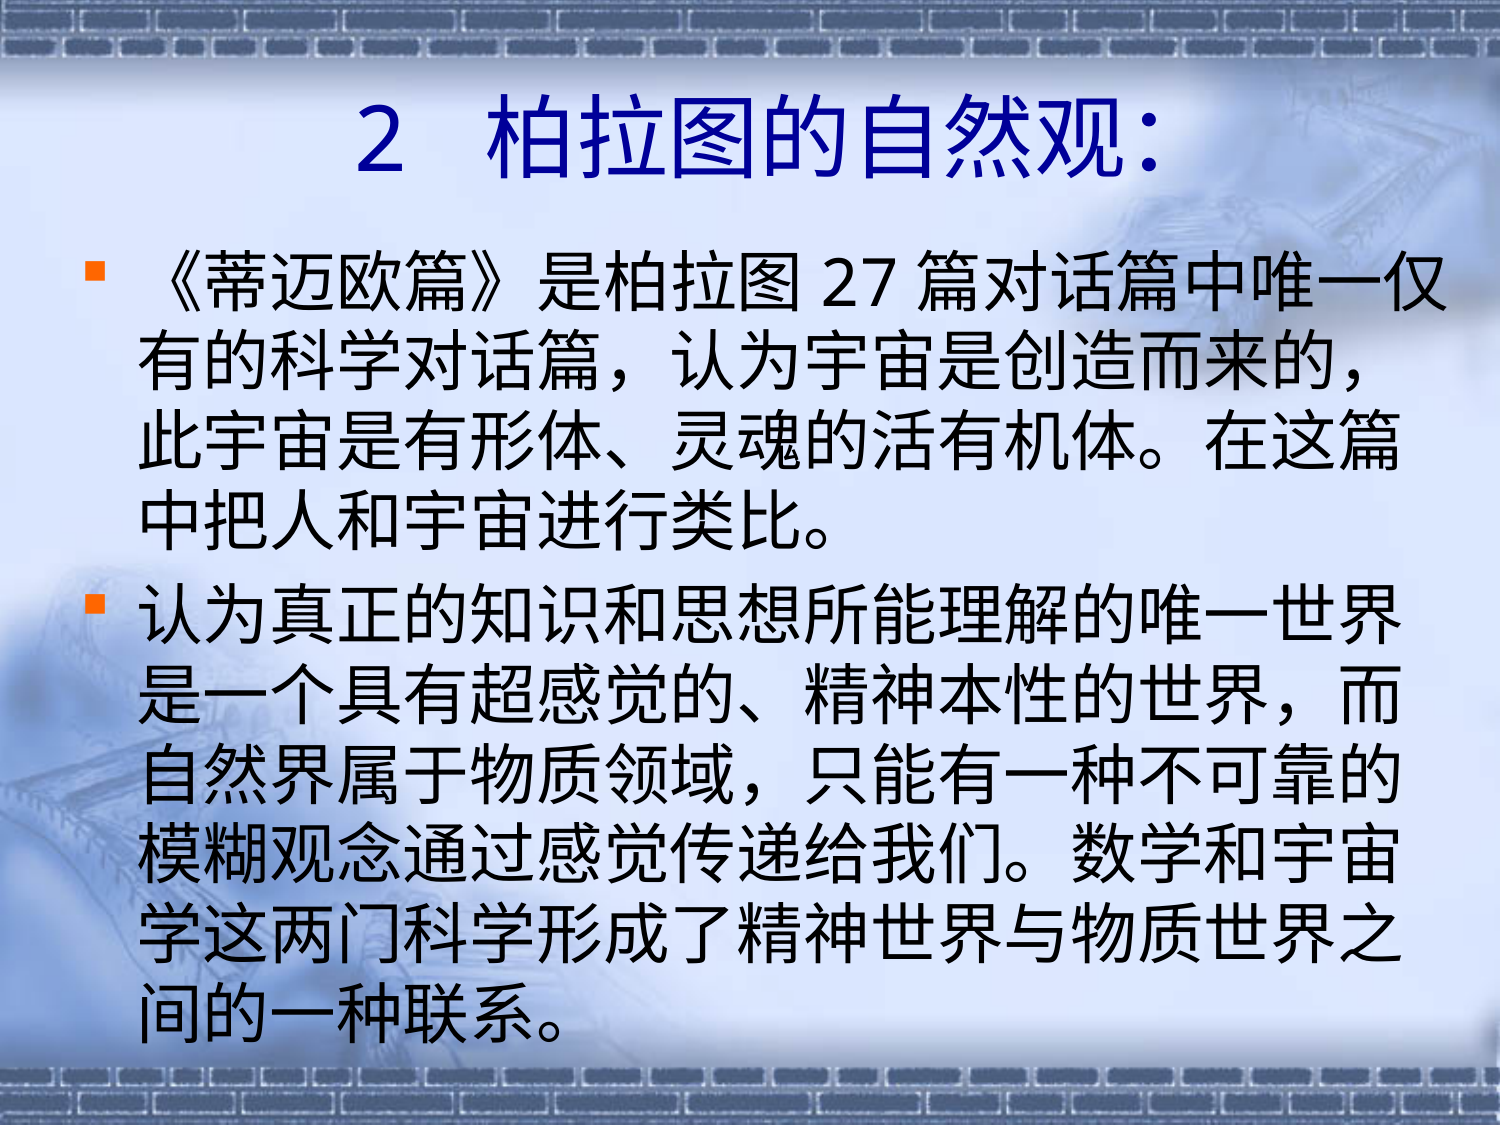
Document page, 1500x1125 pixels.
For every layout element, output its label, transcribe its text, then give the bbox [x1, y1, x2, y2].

list 《蒂迈欧篇》是柏拉图27篇对话篇中唯一仅有的科学对话篇，认为宇宙是创造而来的，此宇宙是有形体、灵魂的活有机体。在这篇中把人和宇宙进行类比。 认为真正的知识和思想所能理解的唯一世界是一个具有超感觉的、精神本性的世界，而自然界属于物质领域，只能有一种不可靠的模糊观念通过感觉传递给我们。数学和宇宙学这两门科学形成了精神世界与物质世界之间的一种联系。 [64, 231, 1466, 933]
title 2 柏拉图的自然观： [253, 62, 1317, 208]
picture [0, 0, 1500, 1125]
